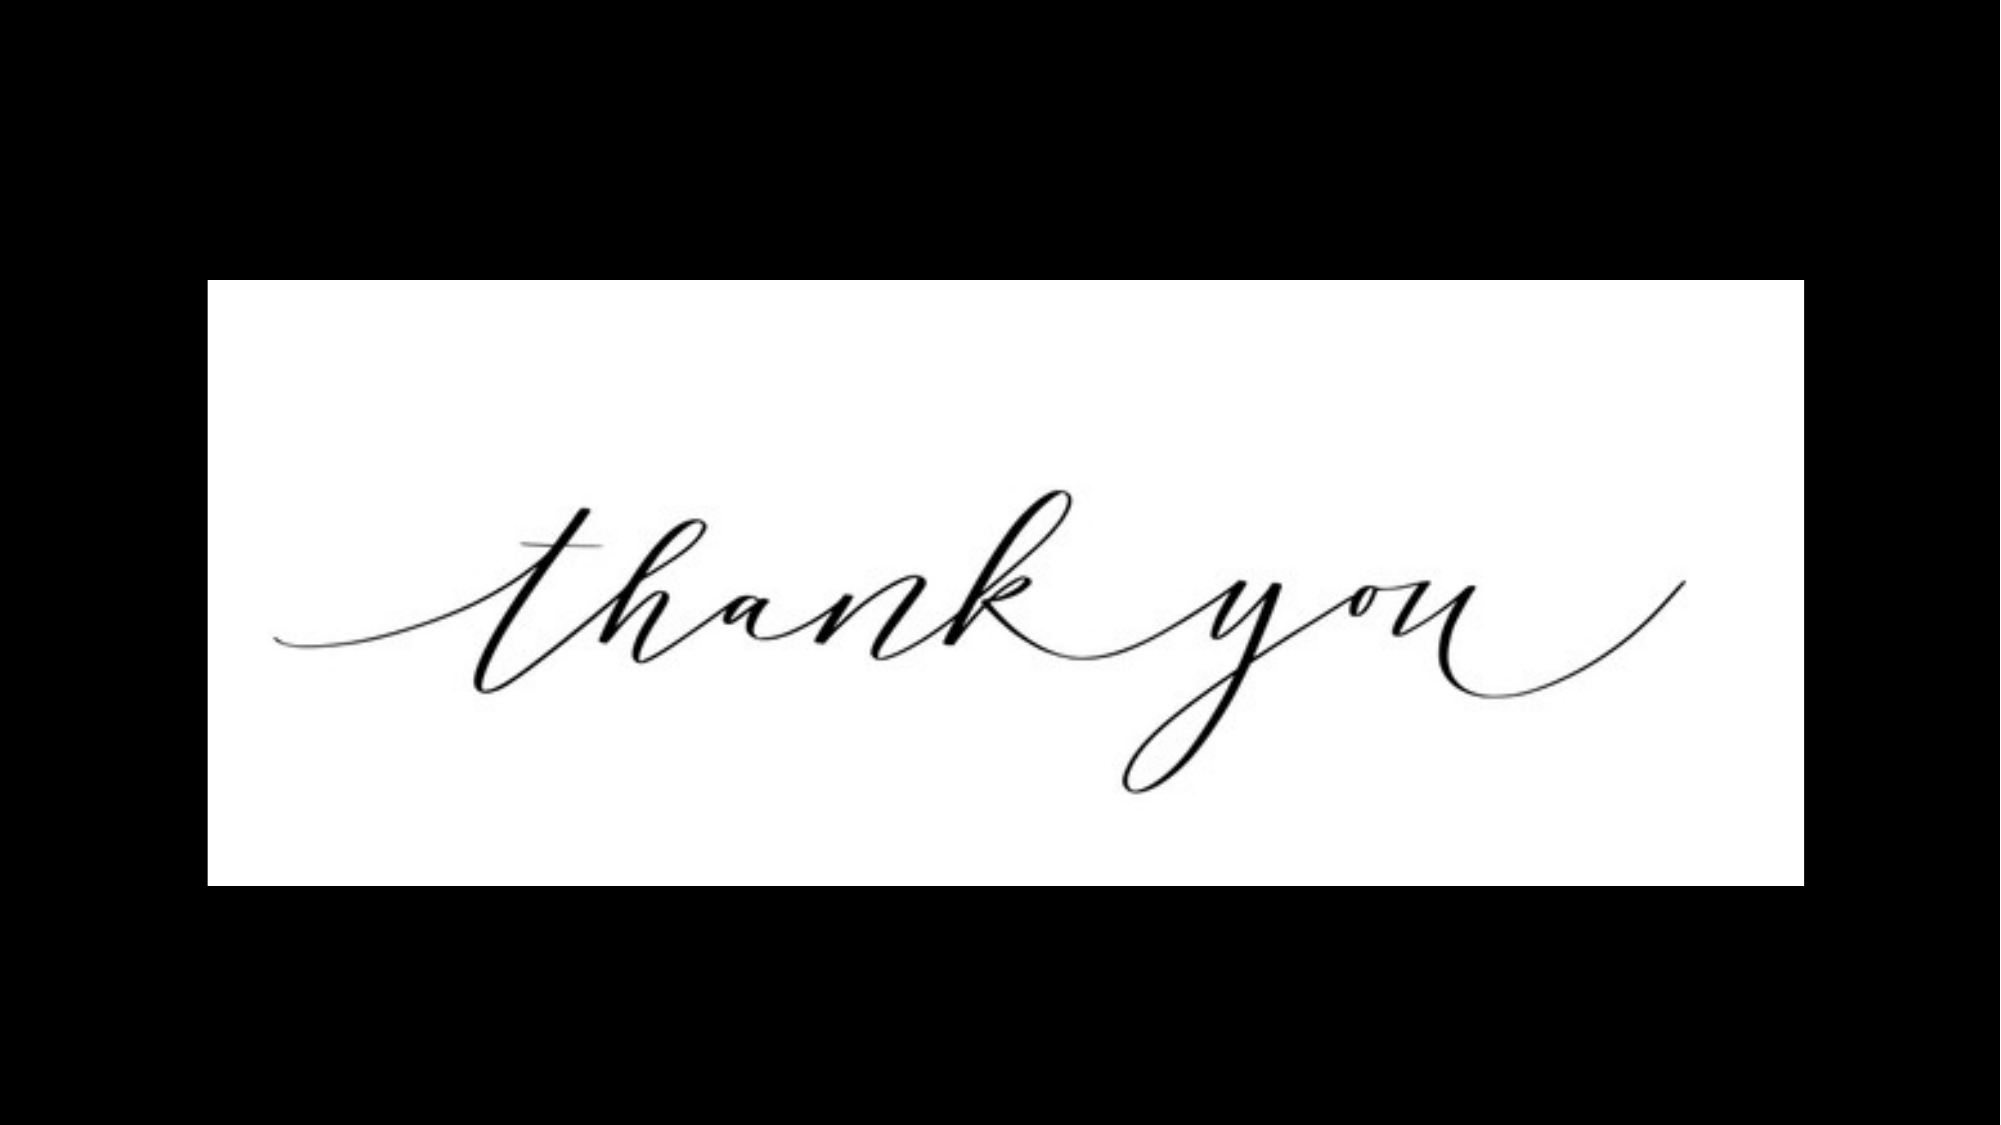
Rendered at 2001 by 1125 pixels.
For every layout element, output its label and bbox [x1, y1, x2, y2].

list [207, 280, 1805, 886]
